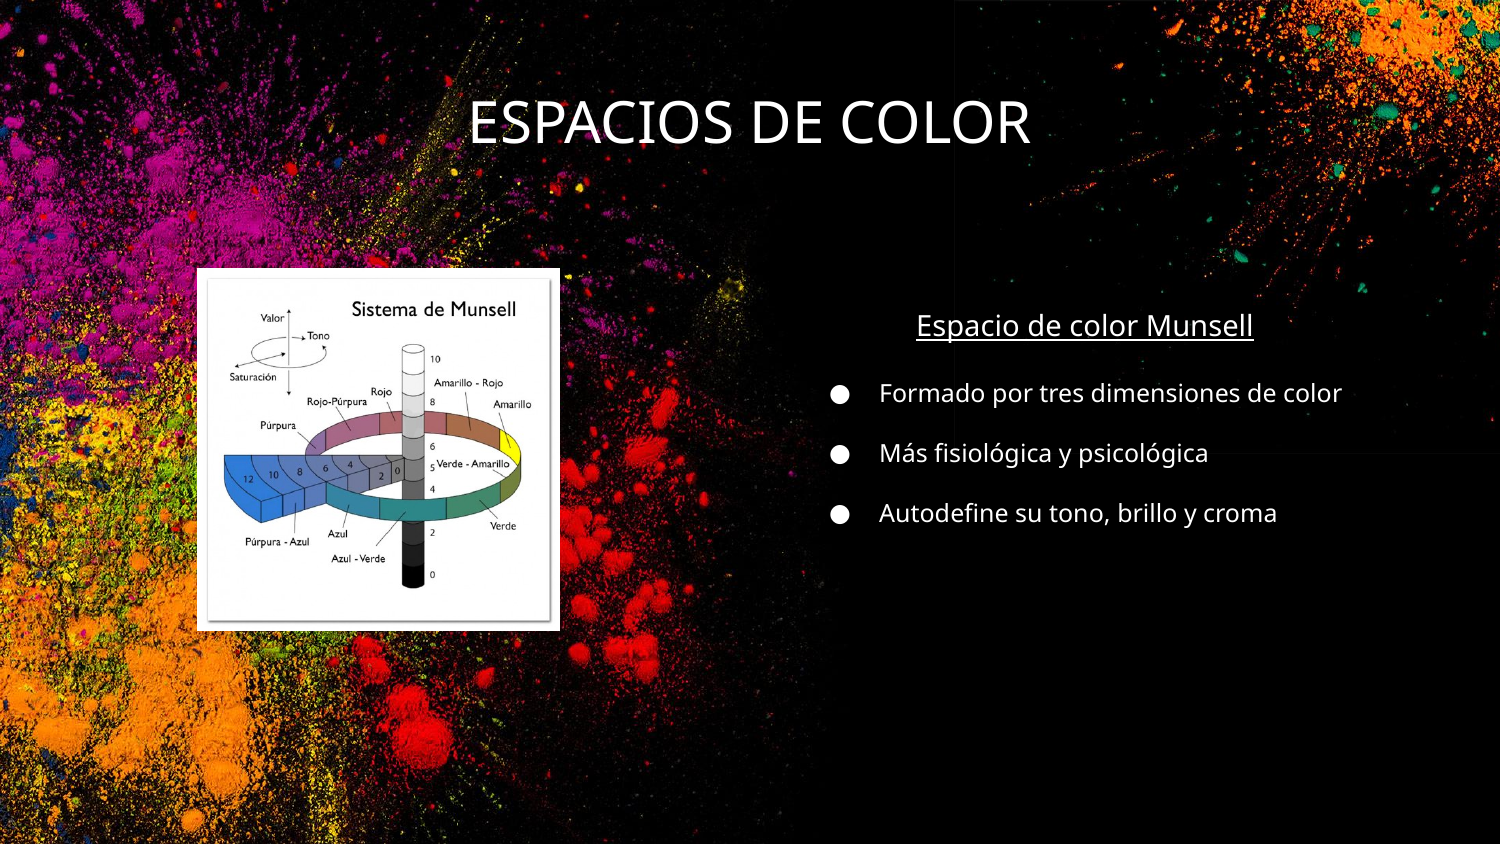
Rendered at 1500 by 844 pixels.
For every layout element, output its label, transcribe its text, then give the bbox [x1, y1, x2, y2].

title ESPACIOS DE COLOR [119, 89, 1381, 164]
picture [954, 0, 1500, 454]
picture [0, 0, 850, 844]
subtitle Espacio de color Munsell Formado por tres dimensiones de color Más fisiológica y psicológica Autodefine su tono, brillo y croma [789, 292, 1381, 670]
